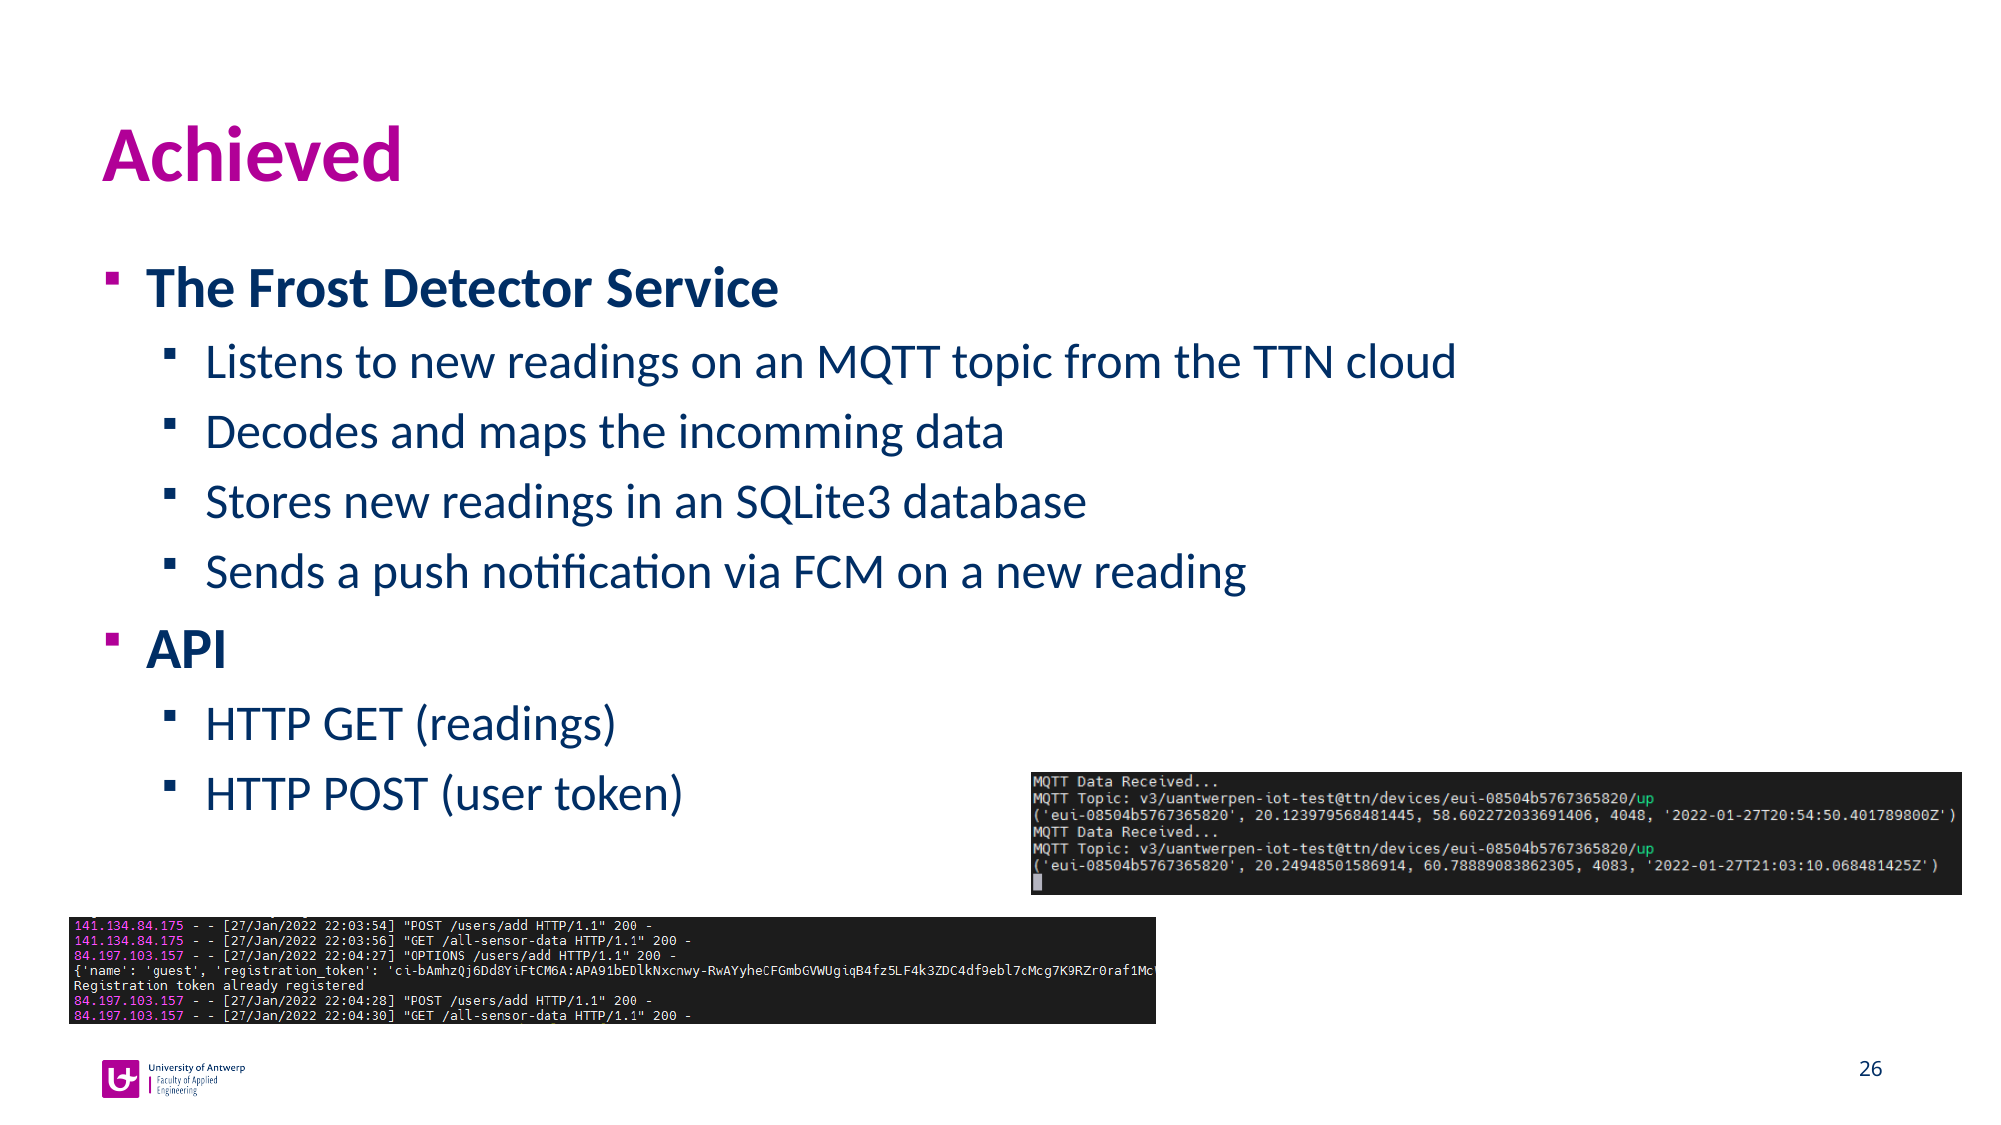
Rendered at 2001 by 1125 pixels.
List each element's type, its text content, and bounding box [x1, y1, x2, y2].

picture [68, 917, 1156, 1024]
title Achieved [102, 101, 1898, 232]
list The Frost Detector Service Listens to new readings on an MQTT topic from the TTN cloud Decodes and maps the incomming data Stores new readings in an SQLite3 database Sends a push notification via FCM on a new reading API HTTP GET (readings) HTTP POST (user token) [102, 248, 1898, 1024]
slide_number 26 [1463, 1039, 1898, 1100]
picture [102, 1060, 245, 1098]
picture [1031, 772, 1962, 895]
